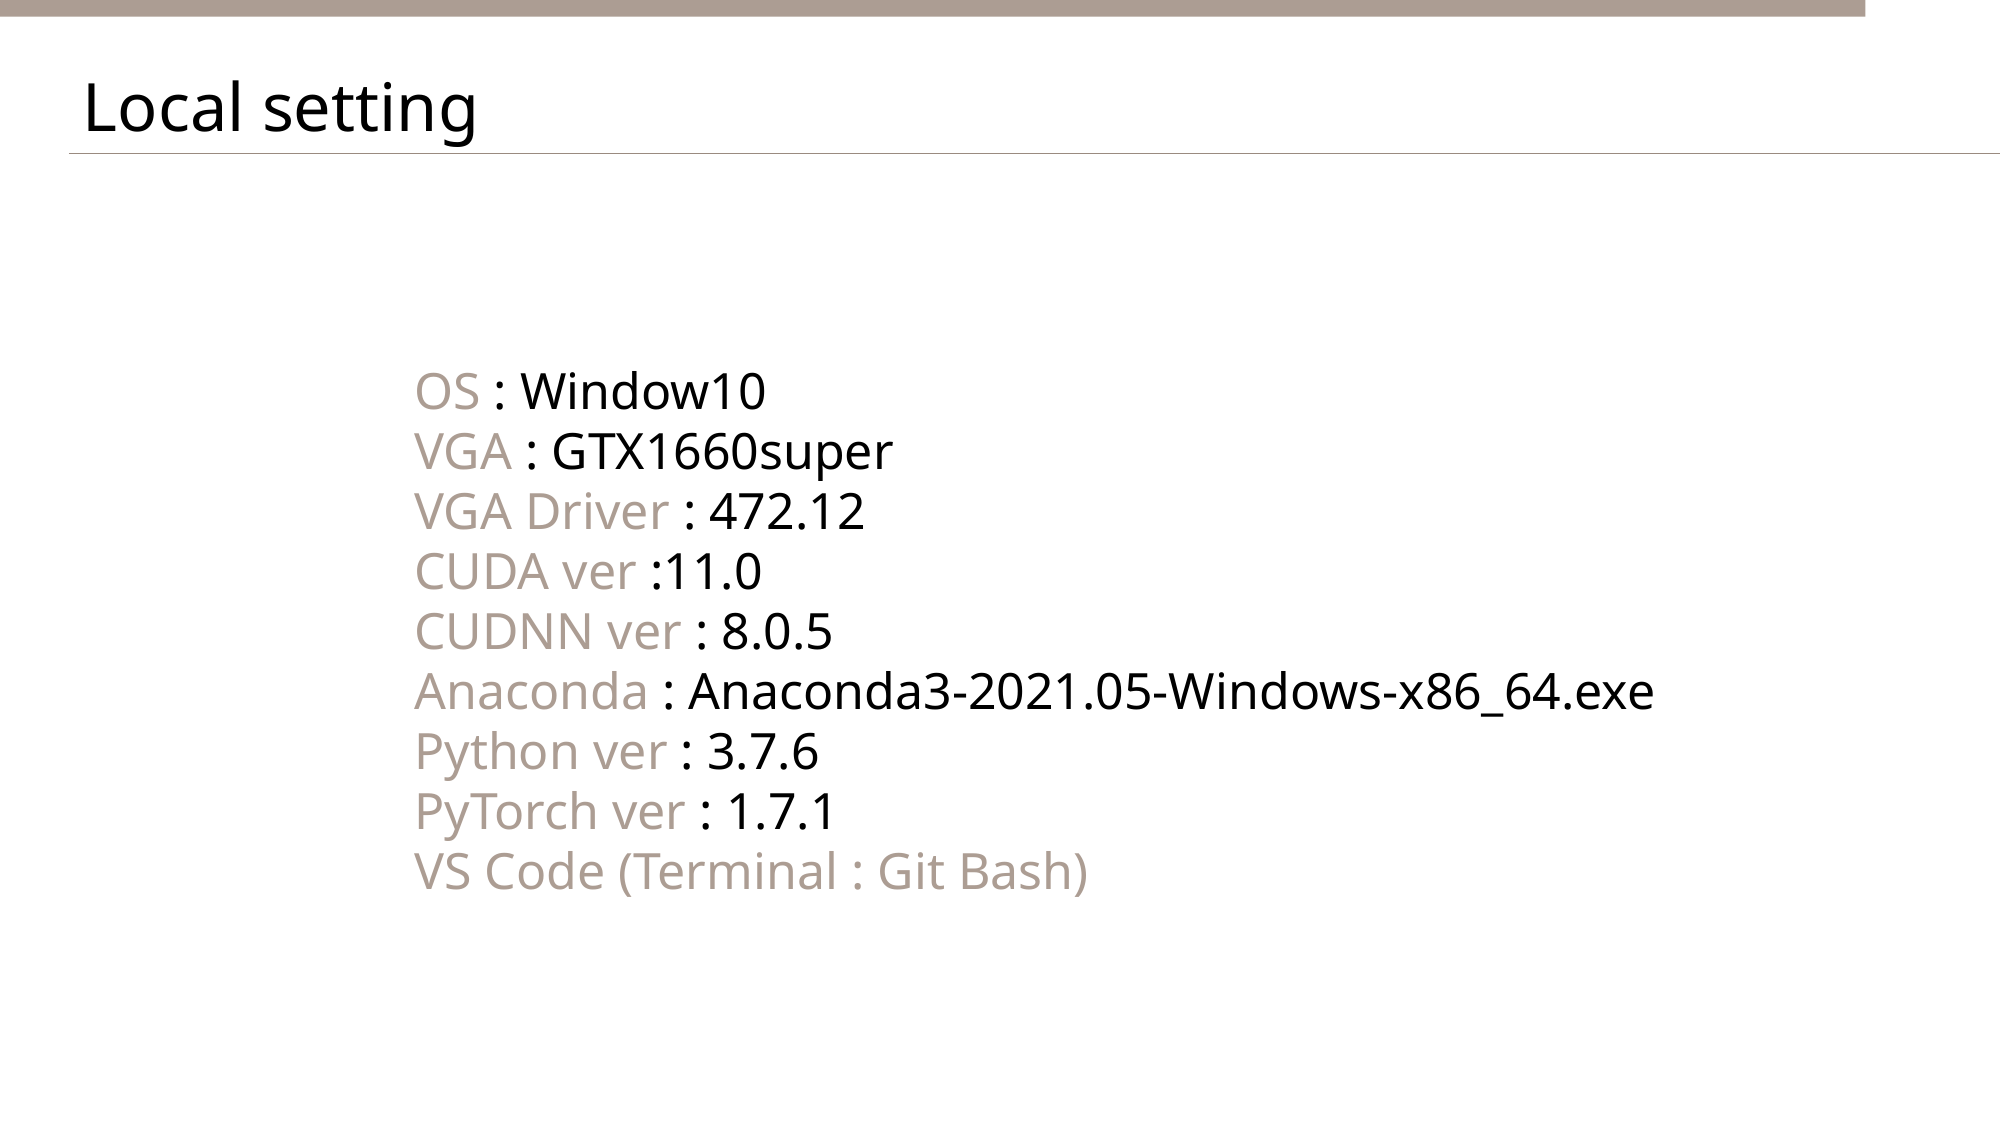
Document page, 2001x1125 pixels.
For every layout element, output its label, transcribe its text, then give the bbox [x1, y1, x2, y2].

text_box [0, 0, 1866, 18]
text_box OS : Window10 VGA : GTX1660super VGA Driver : 472.12 CUDA ver :11.0 CUDNN ver : 8.0.5 Anaconda : Anaconda3-2021.05-Windows-x86_64.exe Python ver : 3.7.6 PyTorch ver : 1.7.1 VS Code (Terminal : Git Bash) [399, 351, 1671, 907]
text_box Local setting [68, 57, 495, 153]
